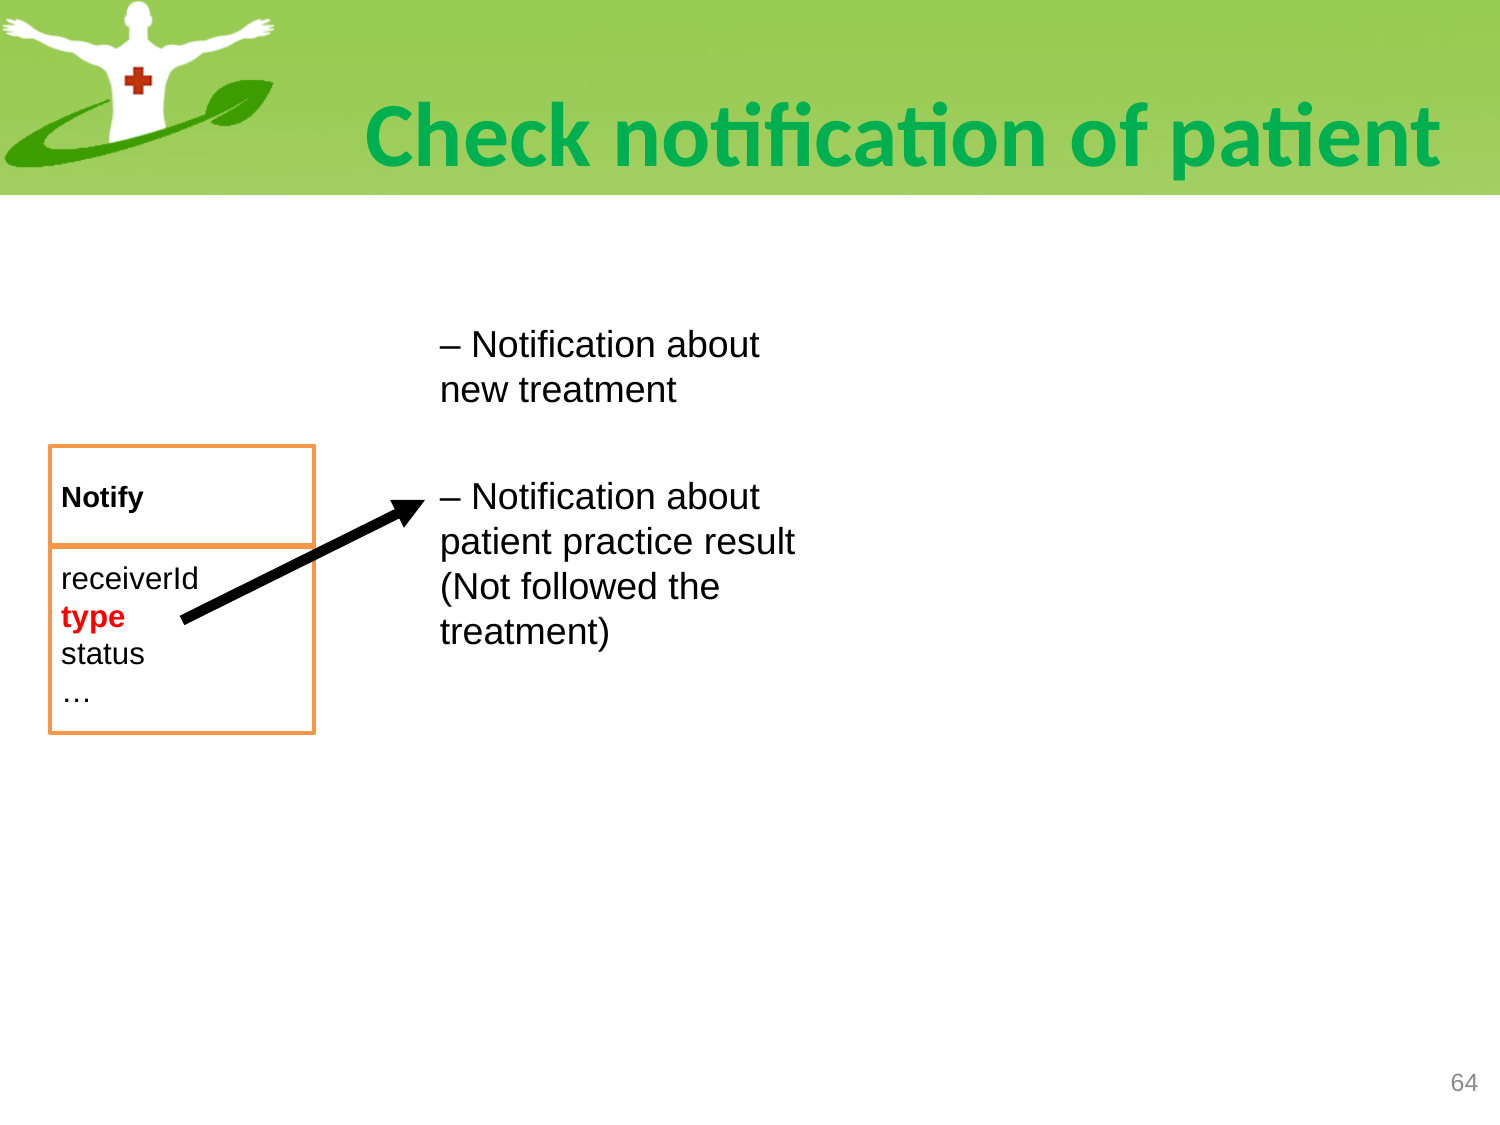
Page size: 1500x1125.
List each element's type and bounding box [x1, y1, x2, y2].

picture [0, 0, 1500, 1125]
text_box [49, 445, 315, 734]
text_box [181, 499, 426, 621]
